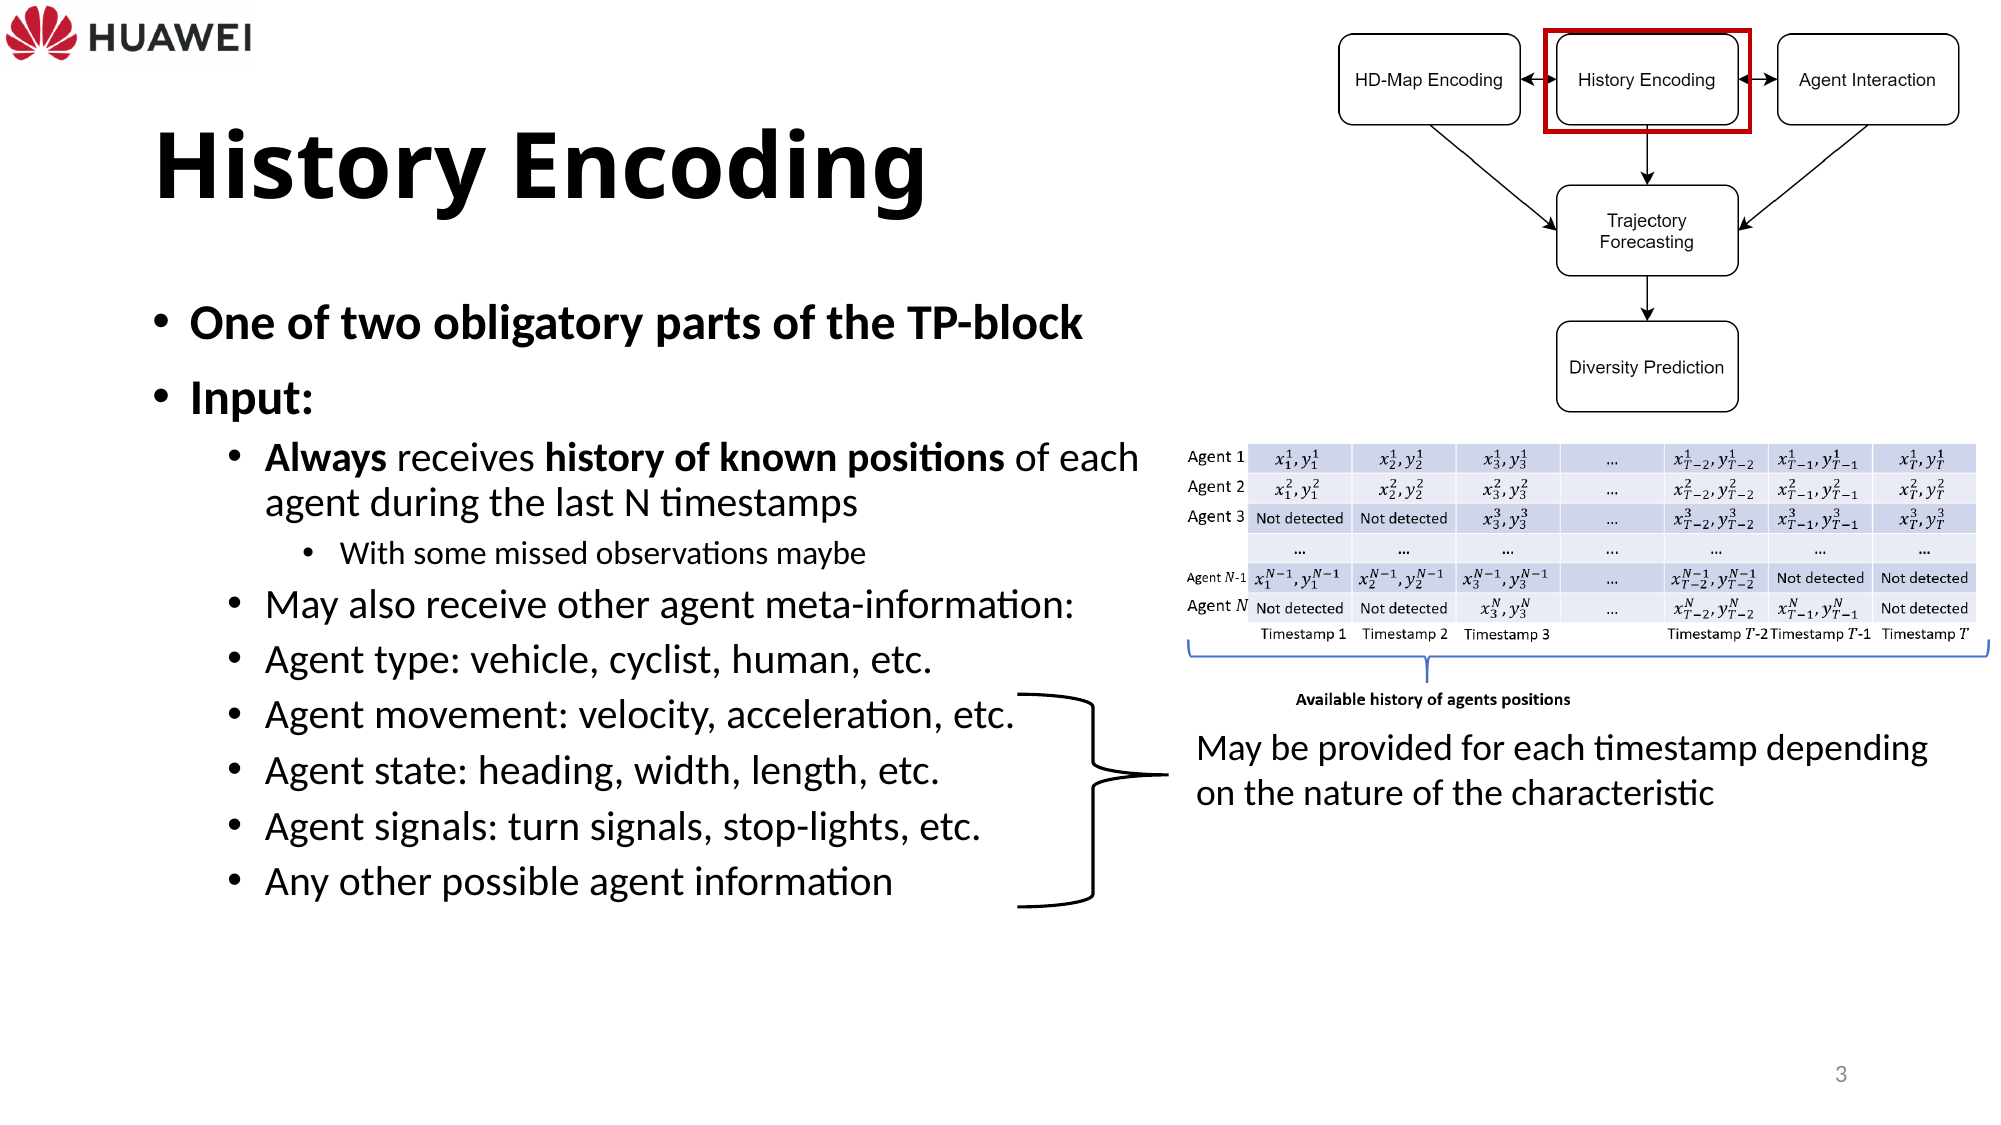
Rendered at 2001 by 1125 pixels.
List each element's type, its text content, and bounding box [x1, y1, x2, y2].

picture [1338, 33, 1961, 414]
slide_number 3 [1412, 1042, 1863, 1103]
title History Encoding [137, 59, 1338, 278]
picture [0, 0, 257, 67]
text_box [1545, 29, 1751, 33]
text_box May be provided for each timestamp depending on the nature of the characteristic [1181, 715, 1961, 821]
picture [1181, 435, 2000, 713]
text_box [1017, 693, 1169, 908]
list One of two obligatory parts of the TP-block Input: Always receives history of known positions of each agent during the last N timestamps With some missed observations maybe May also receive other agent meta-information: Agent type: vehicle, cyclist, human, etc. Agent movement: velocity, acceleration, etc. Agent state: heading, width, length, etc. Agent signals: turn signals, stop-lights, etc. Any other possible agent information [137, 288, 1236, 1014]
